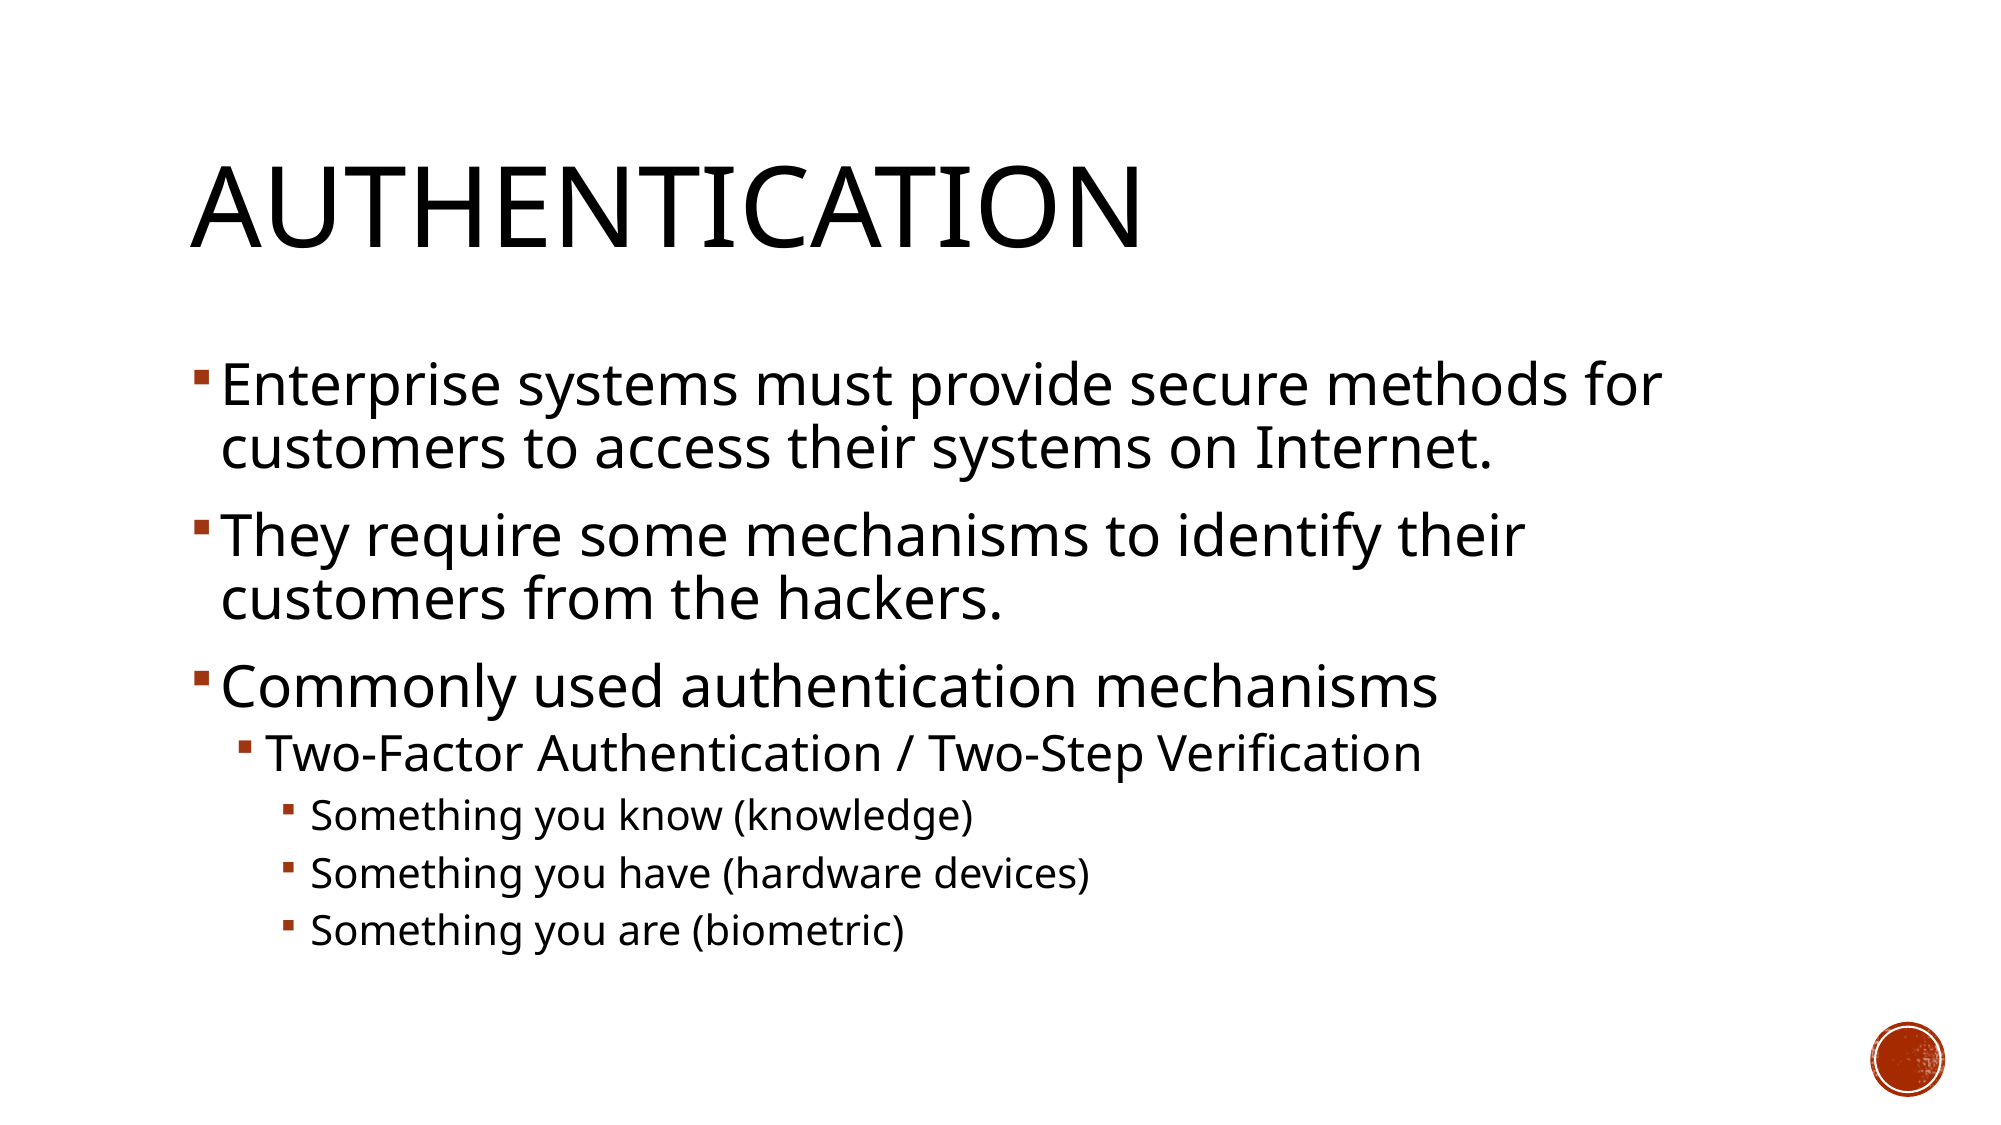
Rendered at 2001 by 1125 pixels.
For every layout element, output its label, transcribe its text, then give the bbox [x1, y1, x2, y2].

list Enterprise systems must provide secure methods for customers to access their systems on Internet. They require some mechanisms to identify their customers from the hackers. Commonly used authentication mechanisms Two-Factor Authentication / Two-Step Verification Something you know (knowledge) Something you have (hardware devices) Something you are (biometric) [175, 348, 1826, 1013]
title Authentication [175, 79, 1826, 344]
